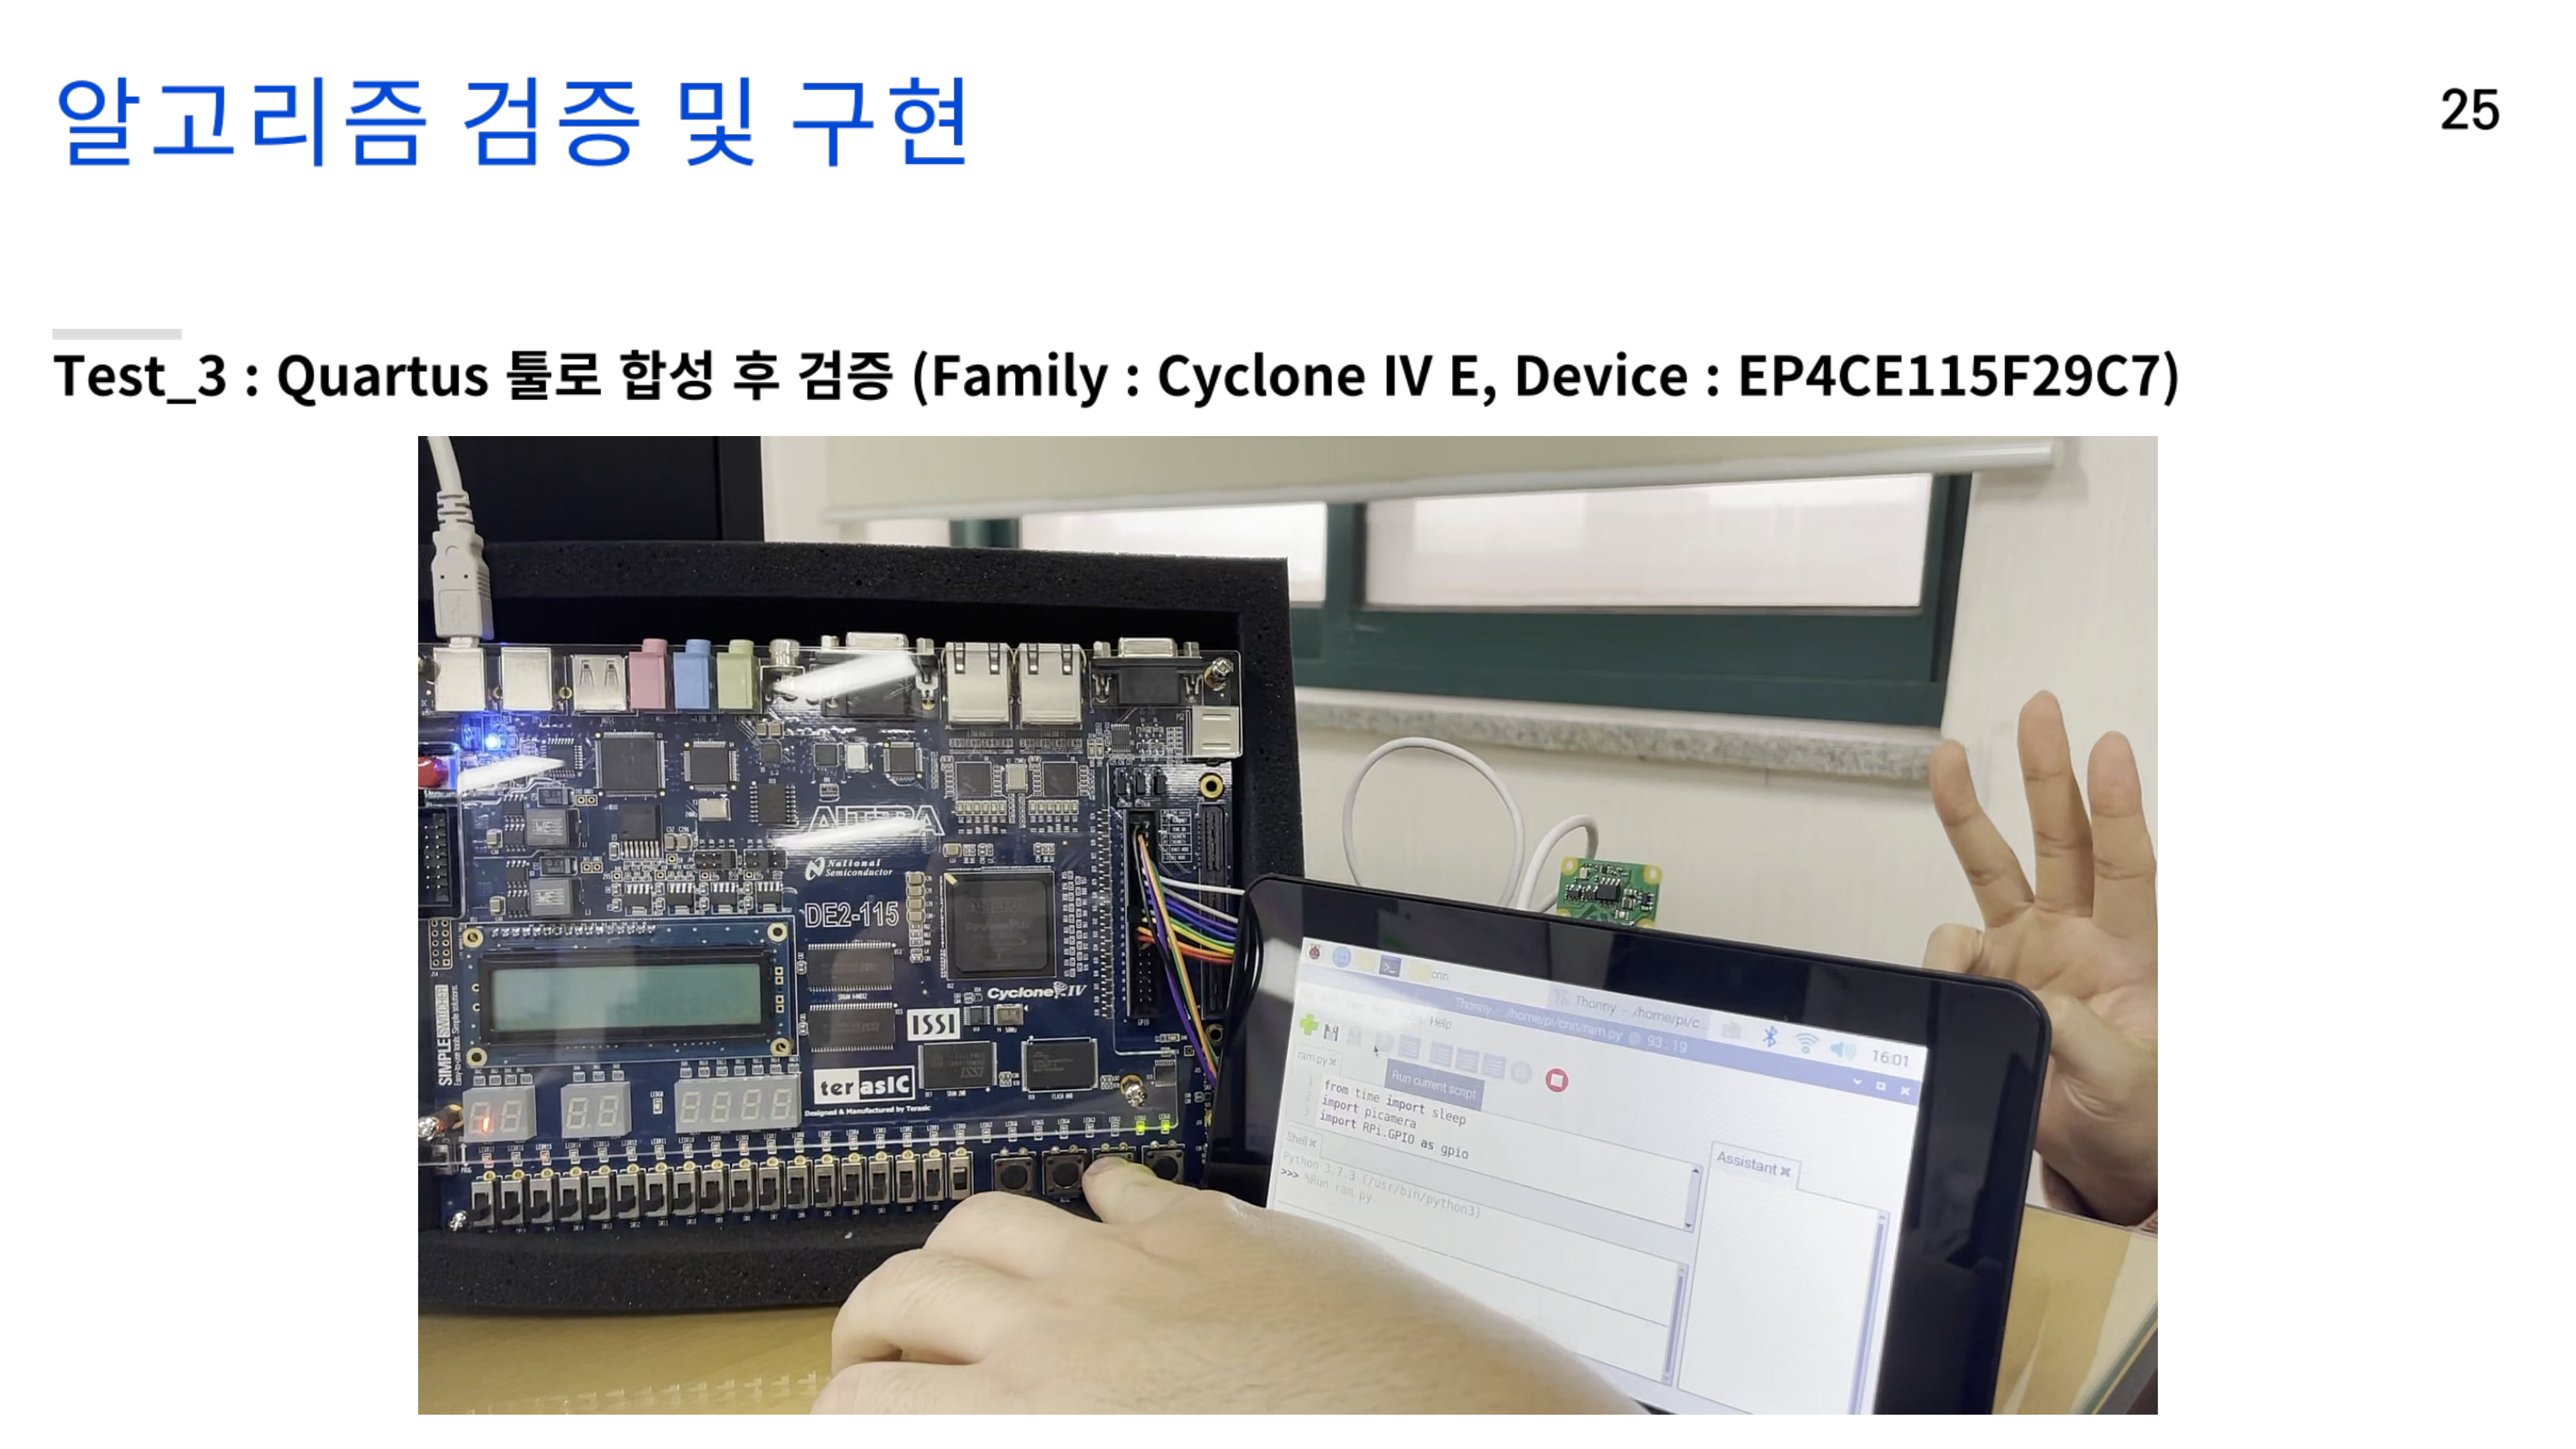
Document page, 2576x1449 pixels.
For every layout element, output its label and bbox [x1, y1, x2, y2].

picture [2433, 0, 2526, 175]
picture [418, 436, 2158, 1415]
text_box [52, 48, 1027, 326]
picture [38, 33, 1020, 232]
picture [44, 327, 2211, 435]
